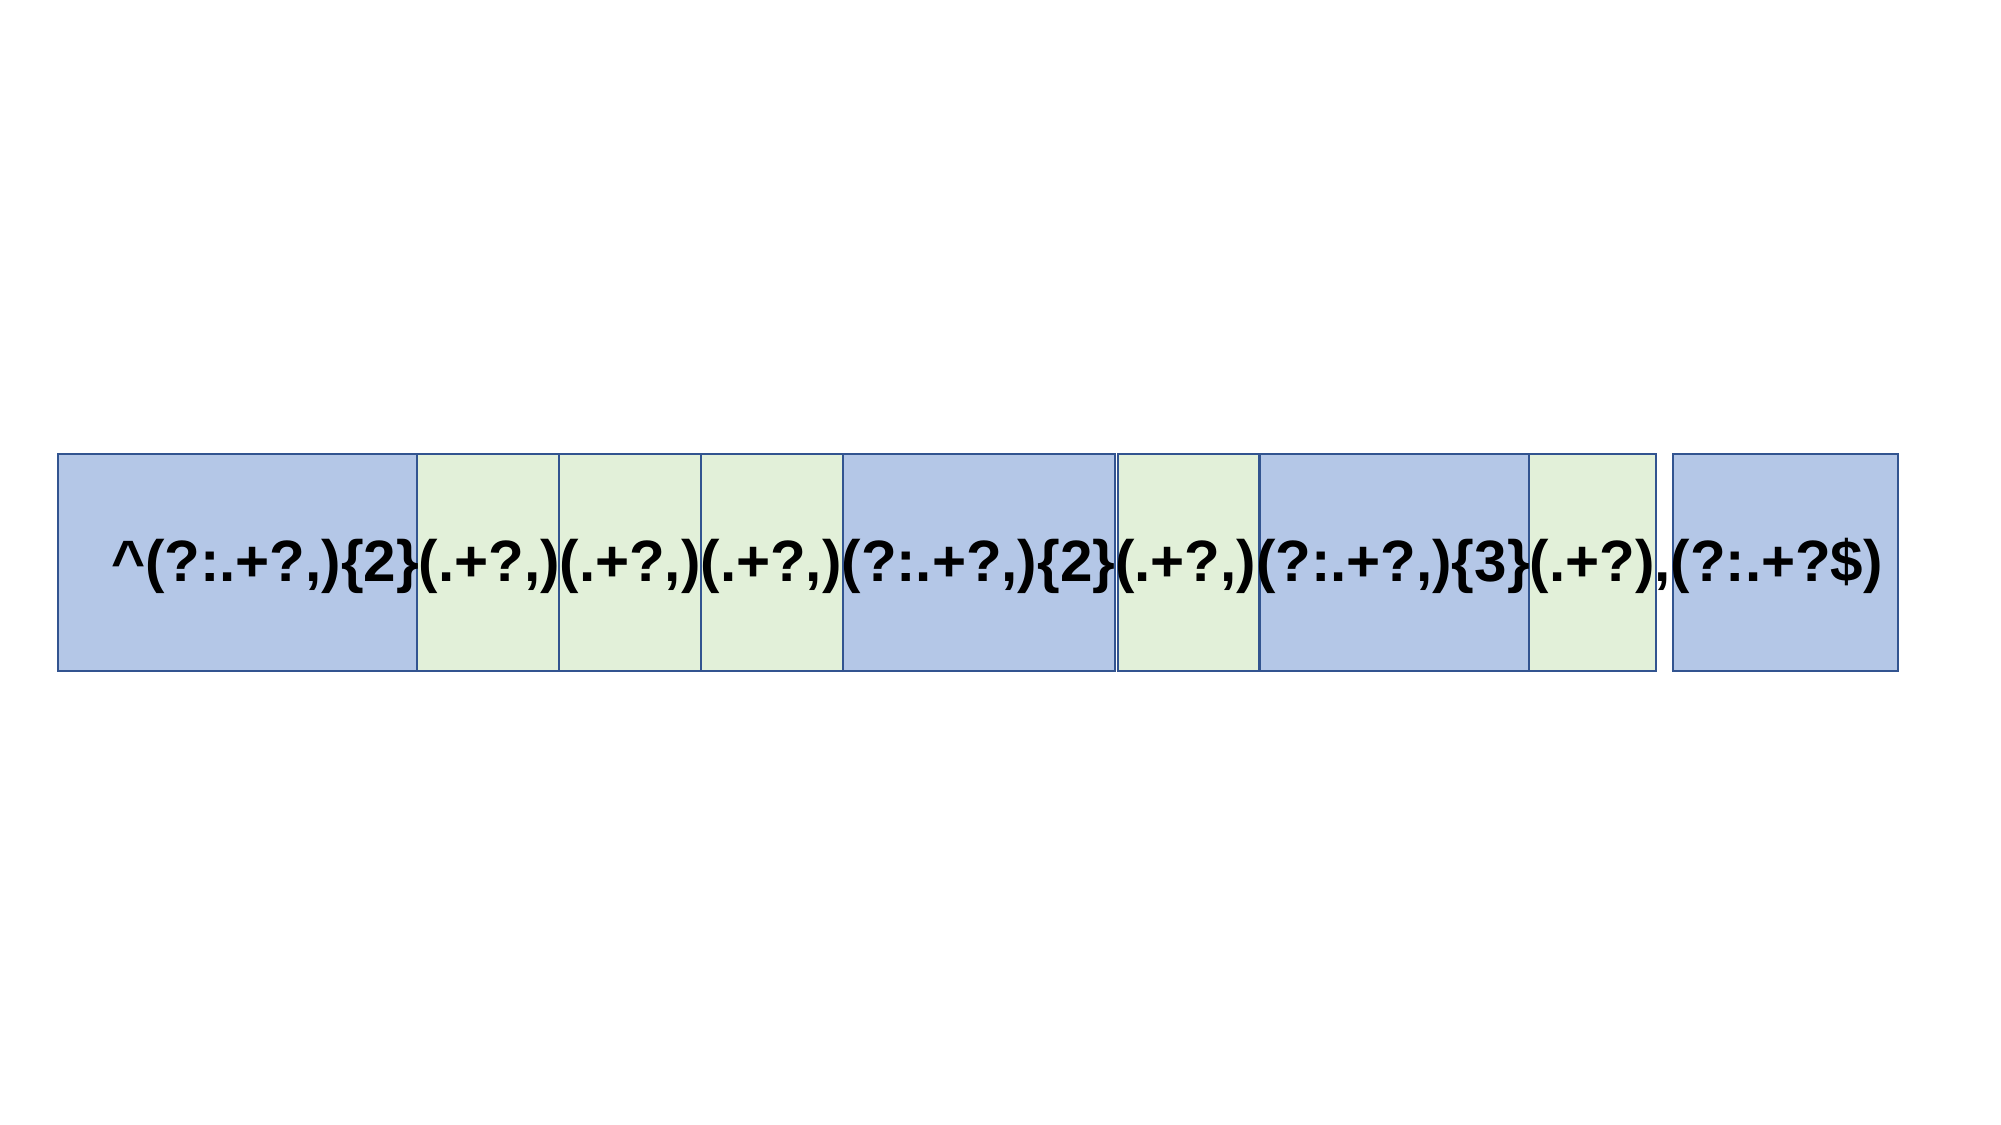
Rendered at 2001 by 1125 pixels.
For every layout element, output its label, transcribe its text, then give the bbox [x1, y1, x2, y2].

title ^(?:.+?,){2}(.+?,)(.+?,)(.+?,)(?:.+?,){2}(.+?,)(?:.+?,){3}(.+?),(?:.+?$) [58, 453, 1938, 672]
